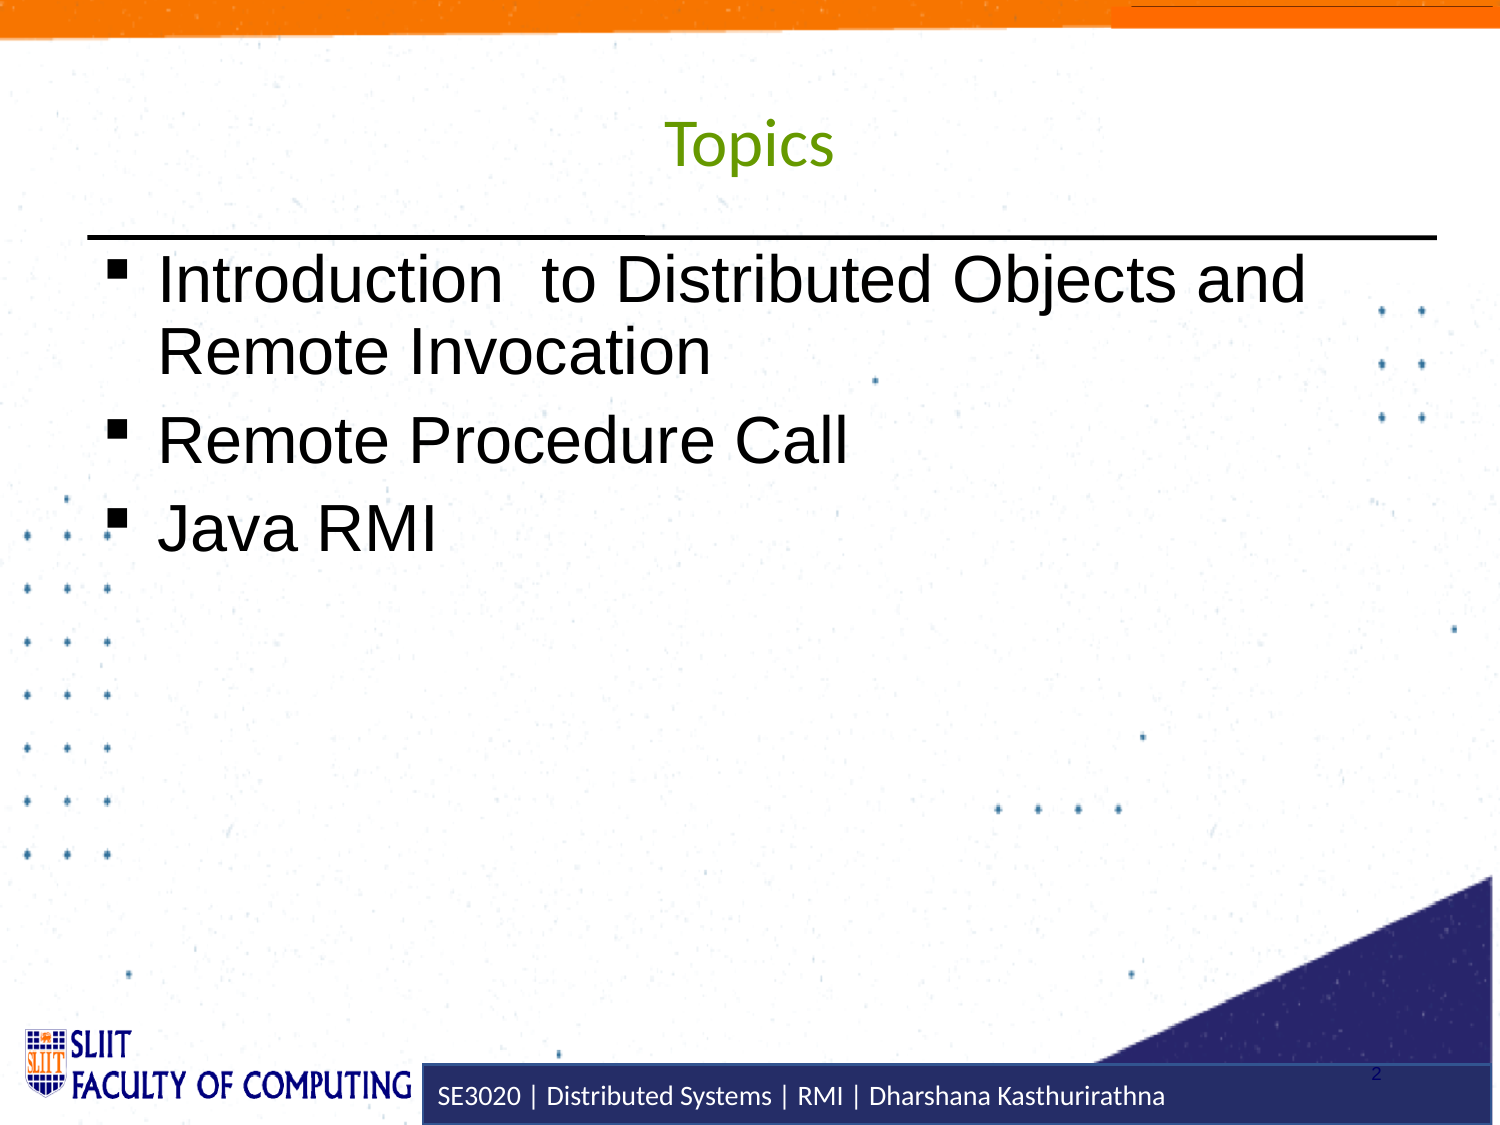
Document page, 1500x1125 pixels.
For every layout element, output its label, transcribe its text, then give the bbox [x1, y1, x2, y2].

picture [0, 0, 1500, 1125]
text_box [87, 237, 1437, 747]
text_box [99, 1012, 1375, 1090]
title Topics [75, 37, 1425, 241]
slide_number 2 [1059, 1042, 1397, 1103]
